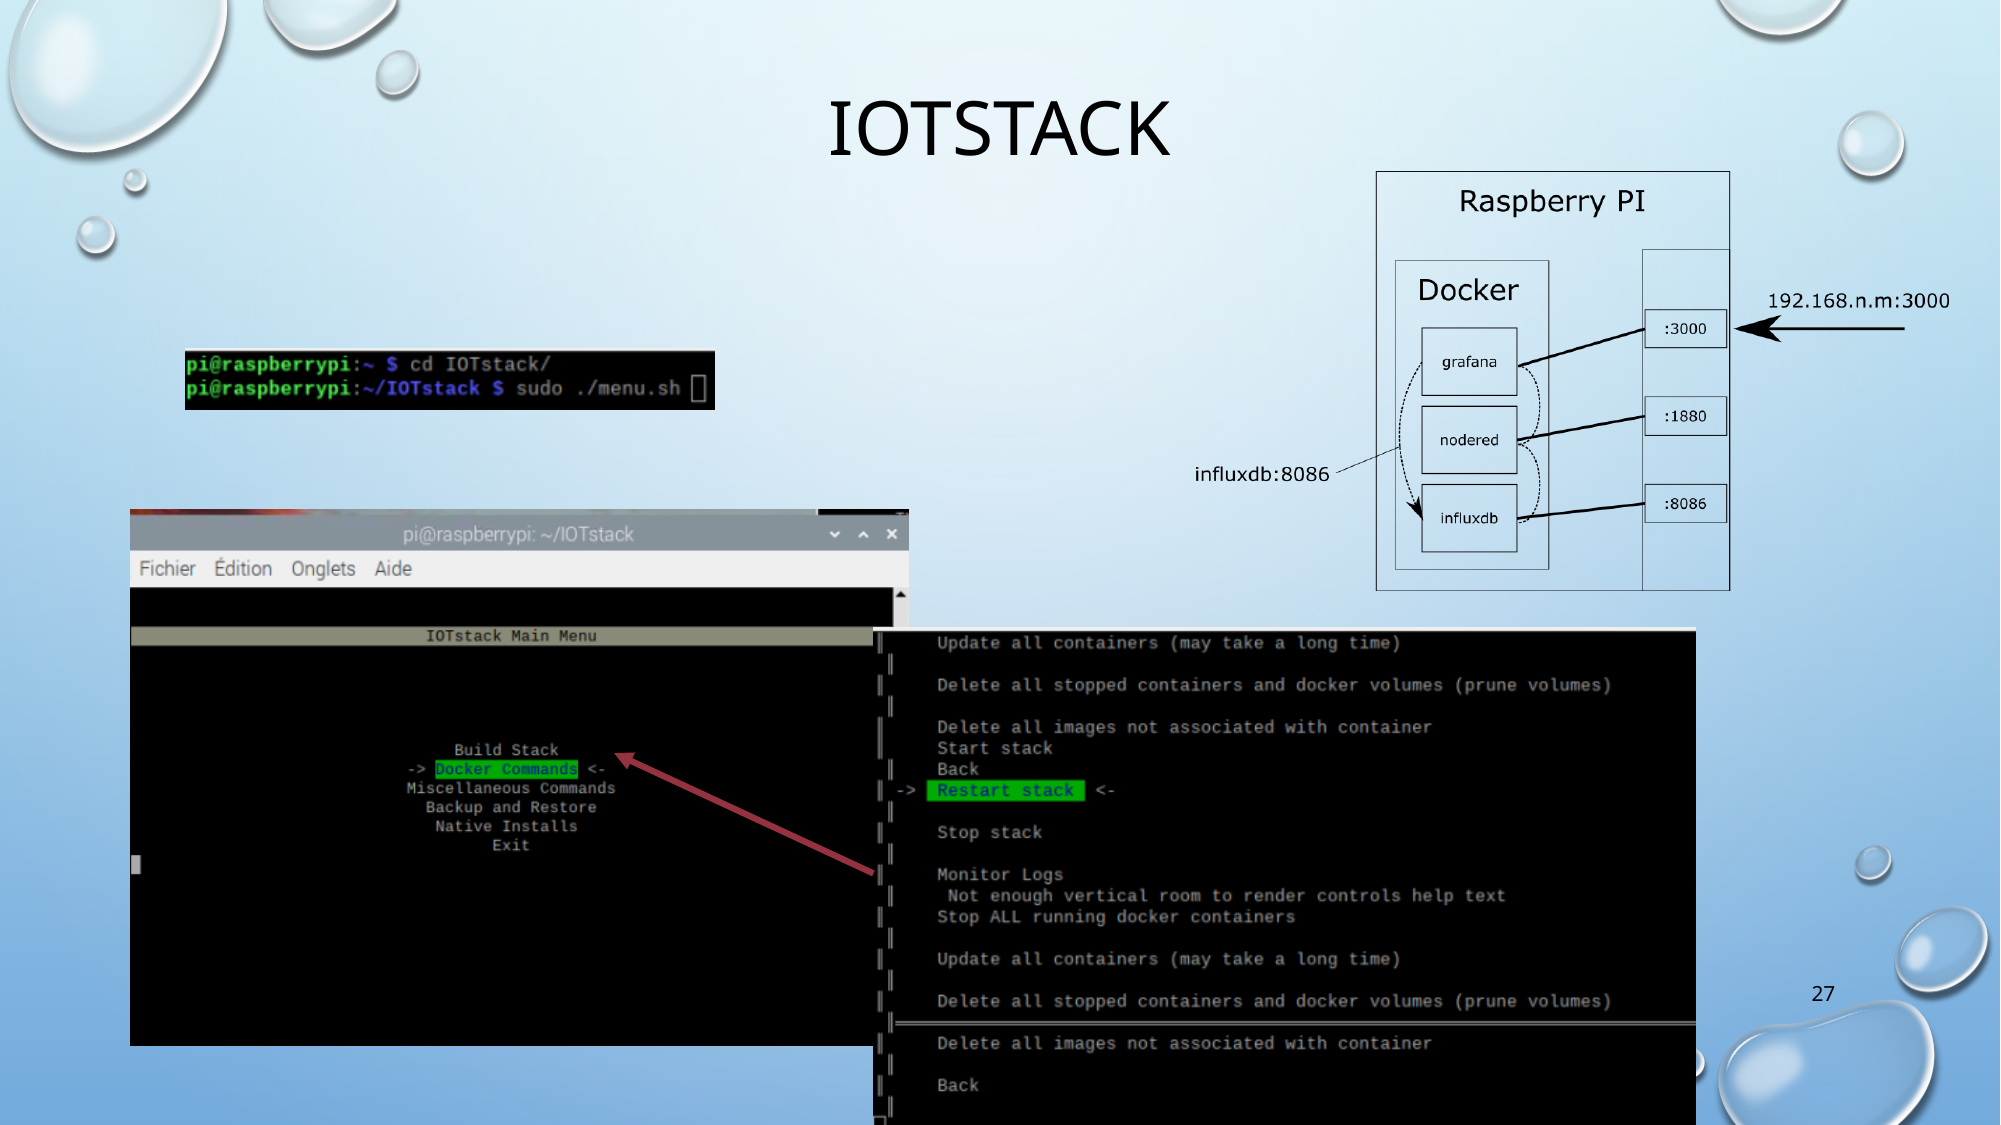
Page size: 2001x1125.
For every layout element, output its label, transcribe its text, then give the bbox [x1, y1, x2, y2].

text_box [613, 752, 874, 874]
title ioTstack [149, 0, 1850, 262]
picture [0, 0, 2000, 1125]
slide_number 27 [1724, 965, 1851, 1025]
